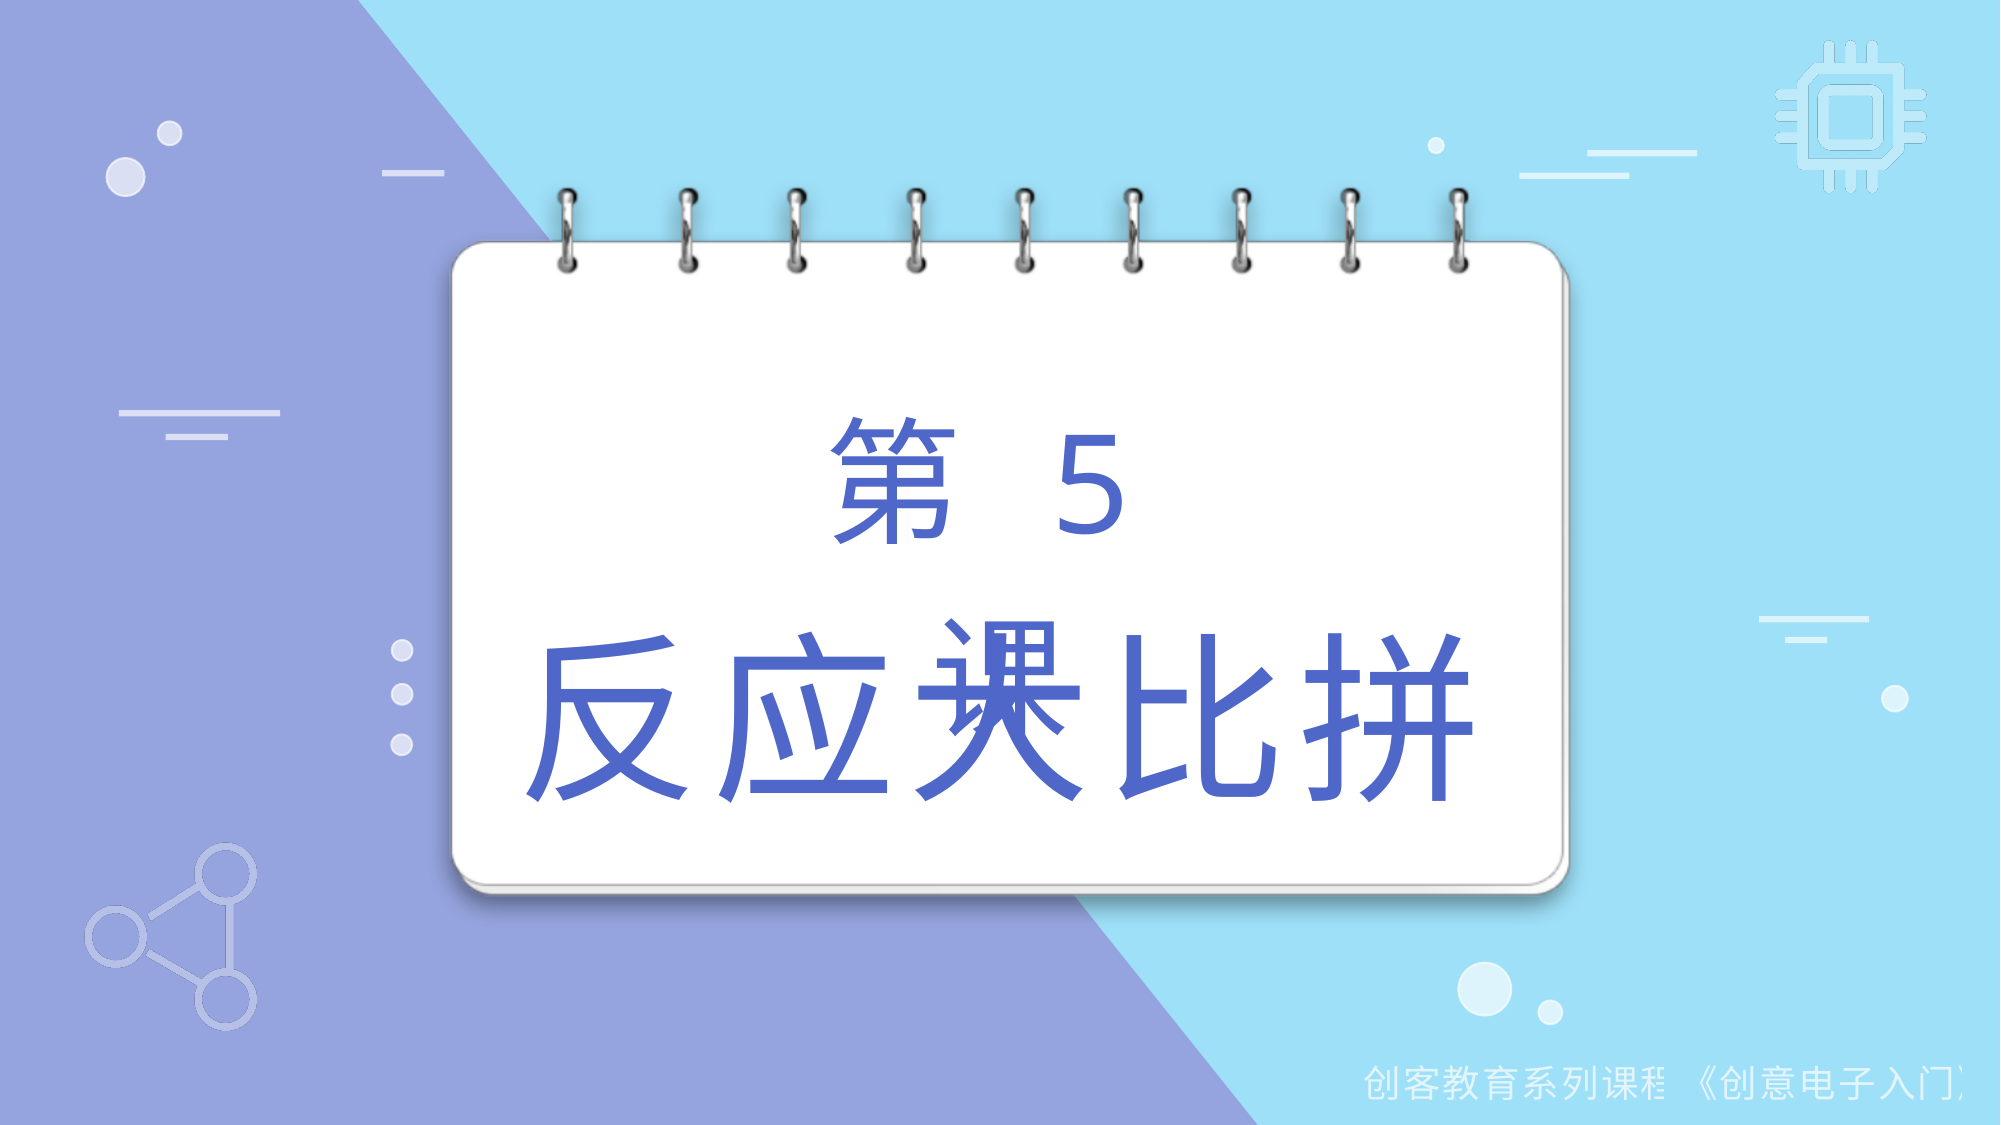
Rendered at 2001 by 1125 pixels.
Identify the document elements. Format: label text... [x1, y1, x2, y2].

list 第 5课 [762, 355, 1238, 552]
list 反应大比拼 [490, 552, 1510, 821]
picture [1750, 16, 1951, 217]
picture [70, 836, 271, 1037]
picture [411, 163, 1589, 916]
